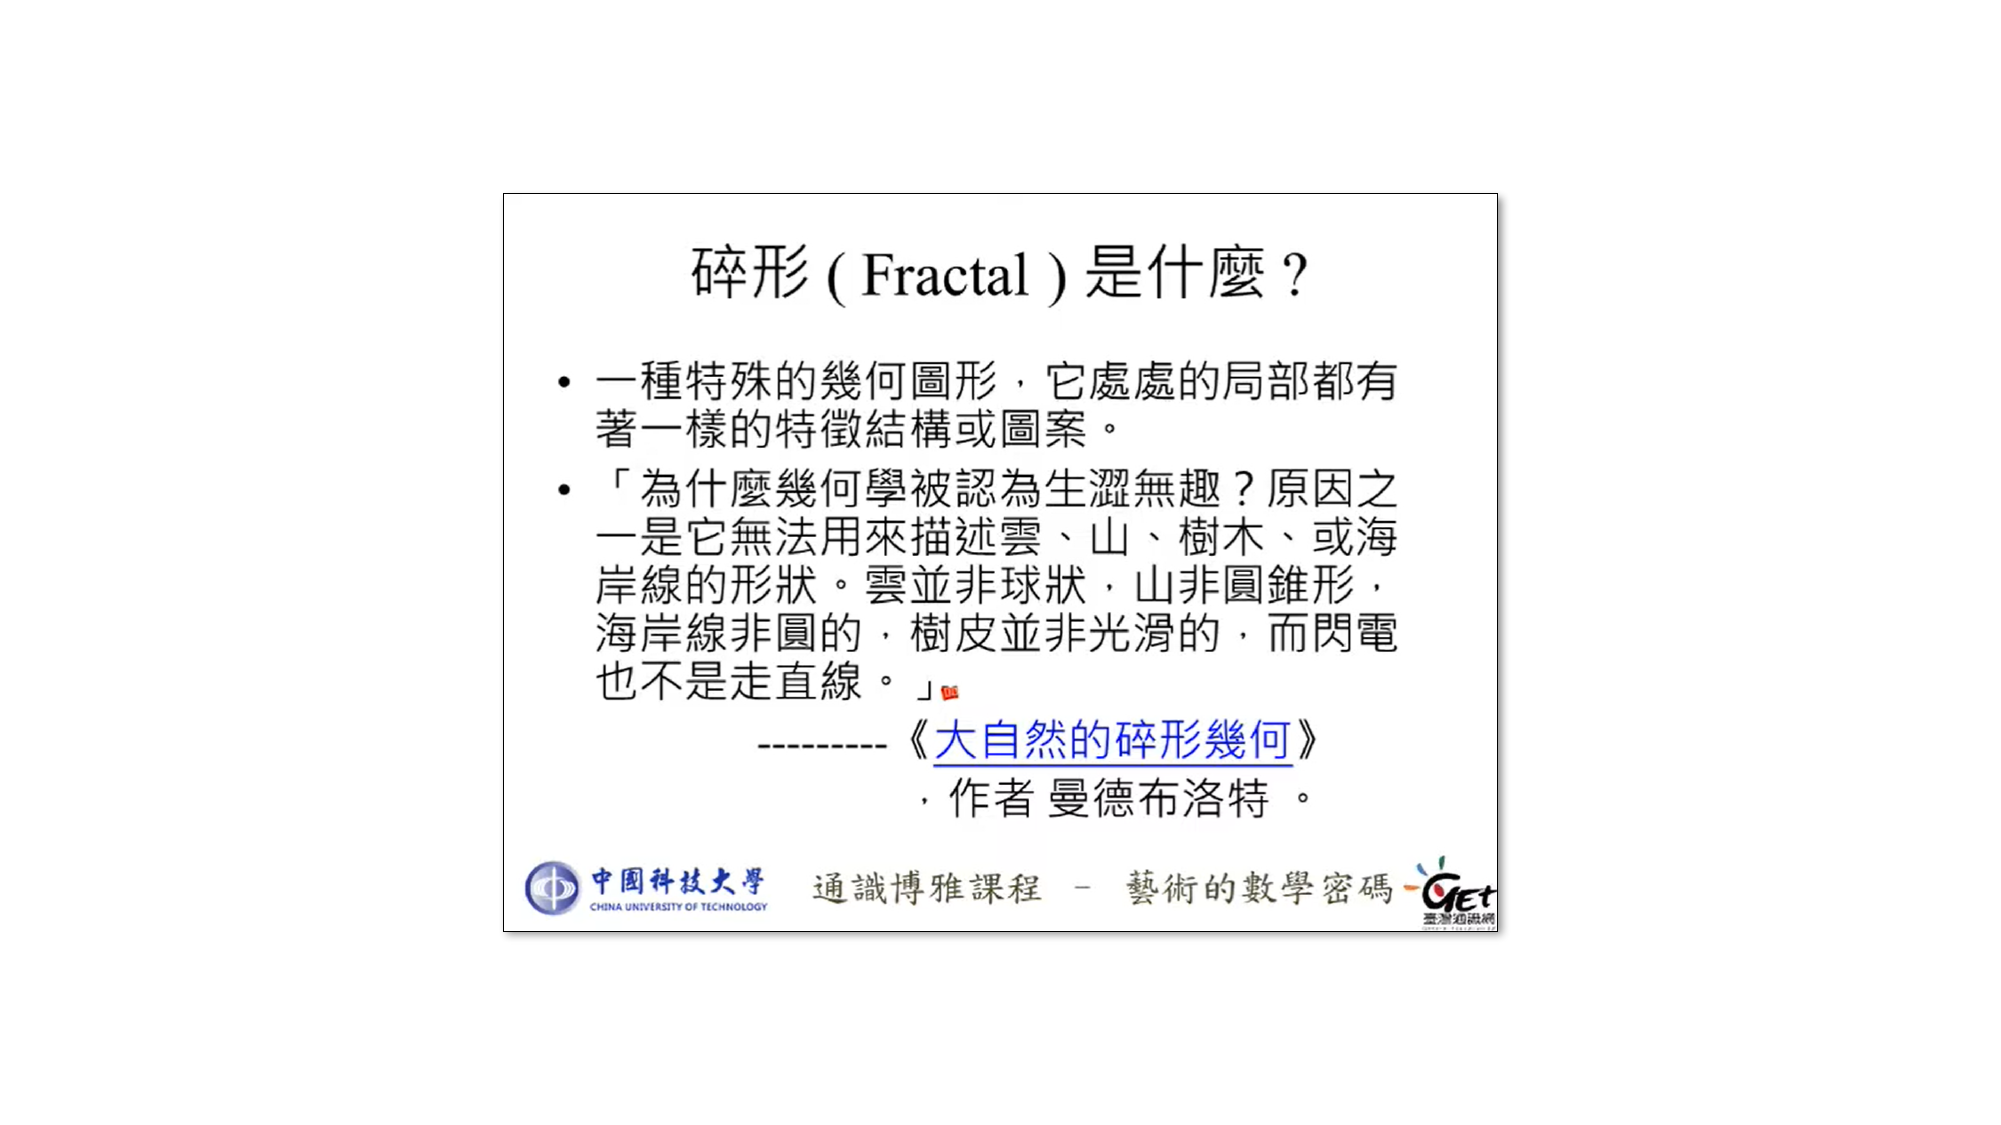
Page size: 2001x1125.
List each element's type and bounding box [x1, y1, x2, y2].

picture [503, 193, 1497, 932]
